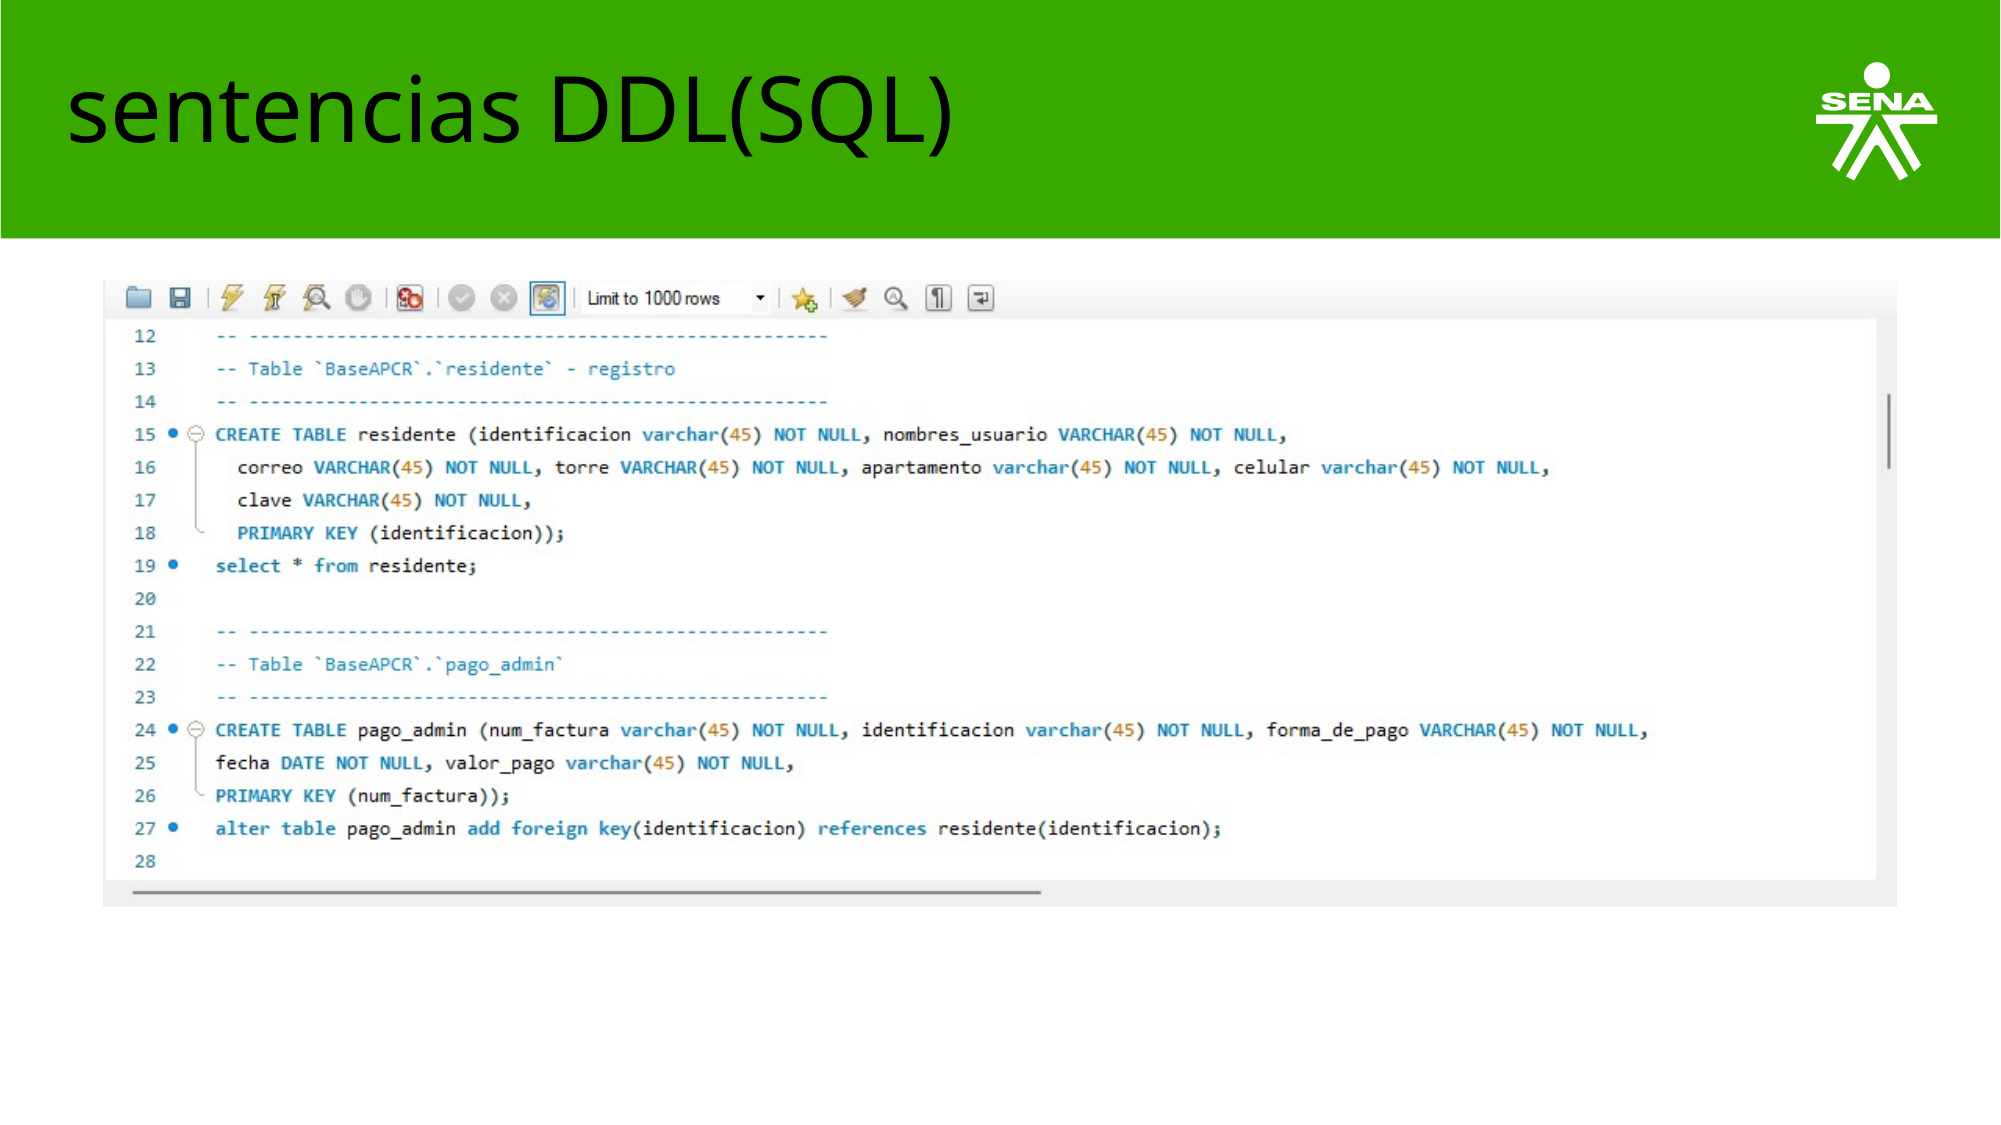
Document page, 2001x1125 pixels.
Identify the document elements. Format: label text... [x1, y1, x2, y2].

picture [0, 0, 2001, 1125]
title sentencias DDL(SQL) [51, 4, 1777, 222]
